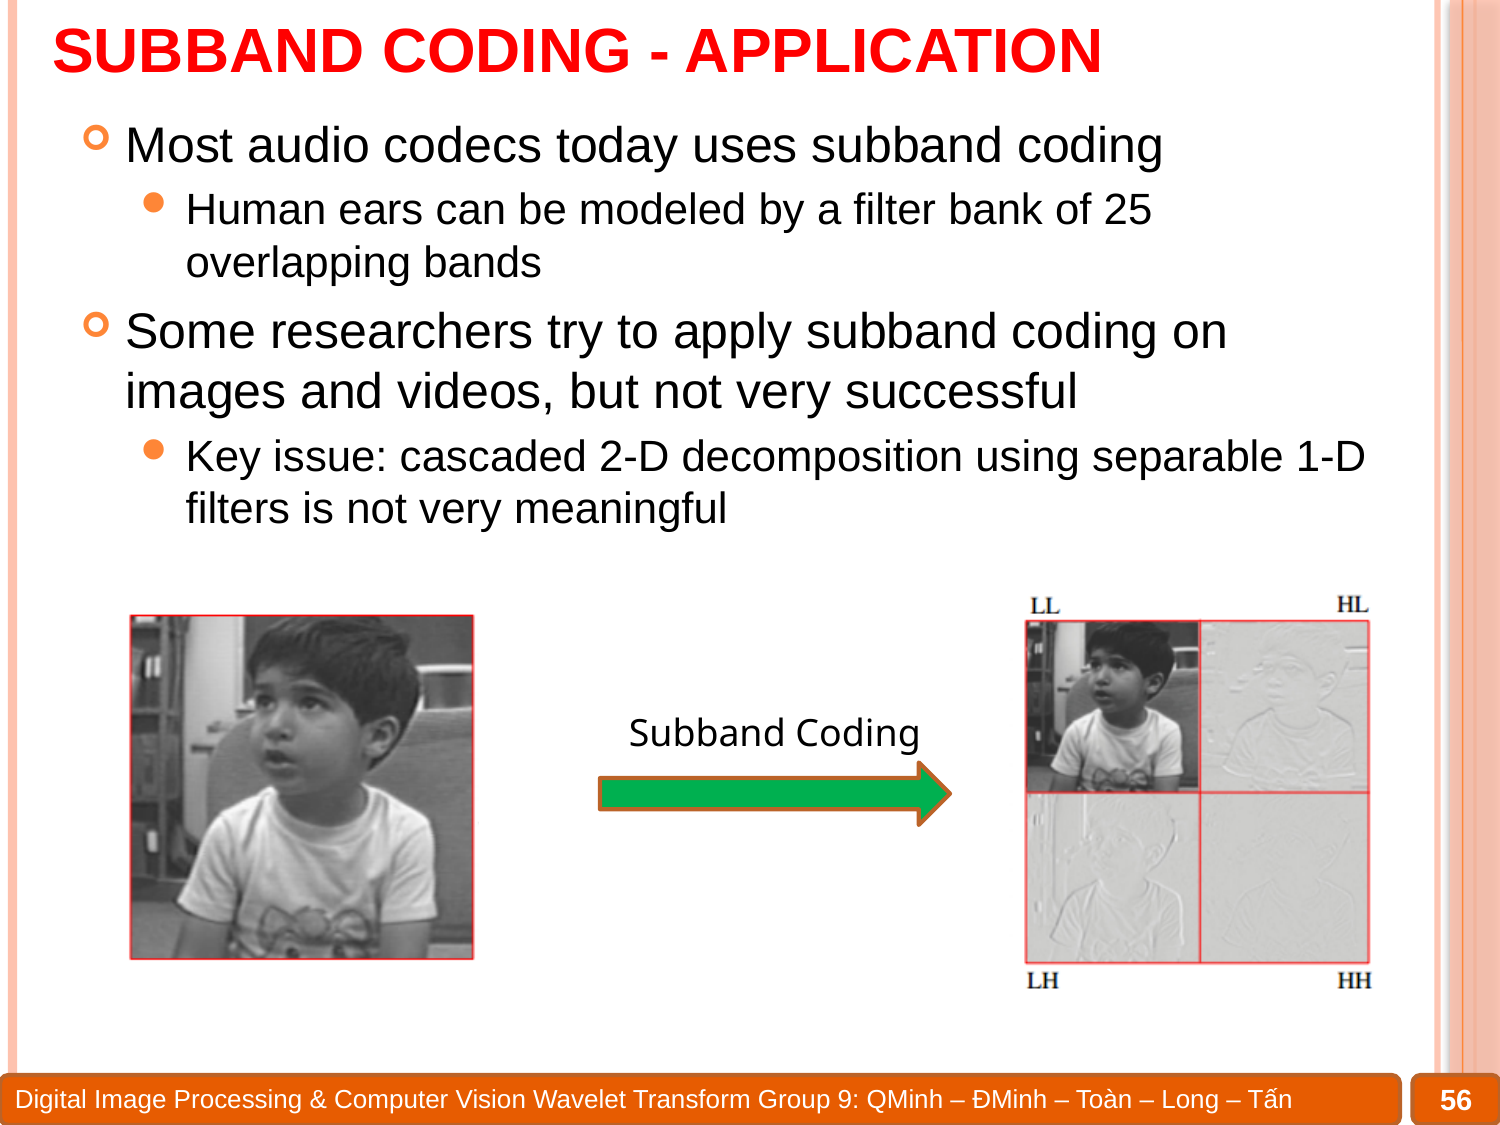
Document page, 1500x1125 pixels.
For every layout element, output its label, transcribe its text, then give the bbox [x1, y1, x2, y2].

list Most audio codecs today uses subband coding Human ears can be modeled by a filter bank of 25 overlapping bands Some researchers try to apply subband coding on images and videos, but not very successful Key issue: cascaded 2-D decomposition using separable 1-D filters is not very meaningful [65, 105, 1391, 1018]
title Subband Coding - Application [37, 12, 1425, 93]
picture [124, 611, 480, 963]
slide_number 56 [1412, 1074, 1500, 1123]
text_box [597, 762, 953, 827]
picture [998, 581, 1395, 1006]
text_box Subband Coding [614, 701, 936, 762]
